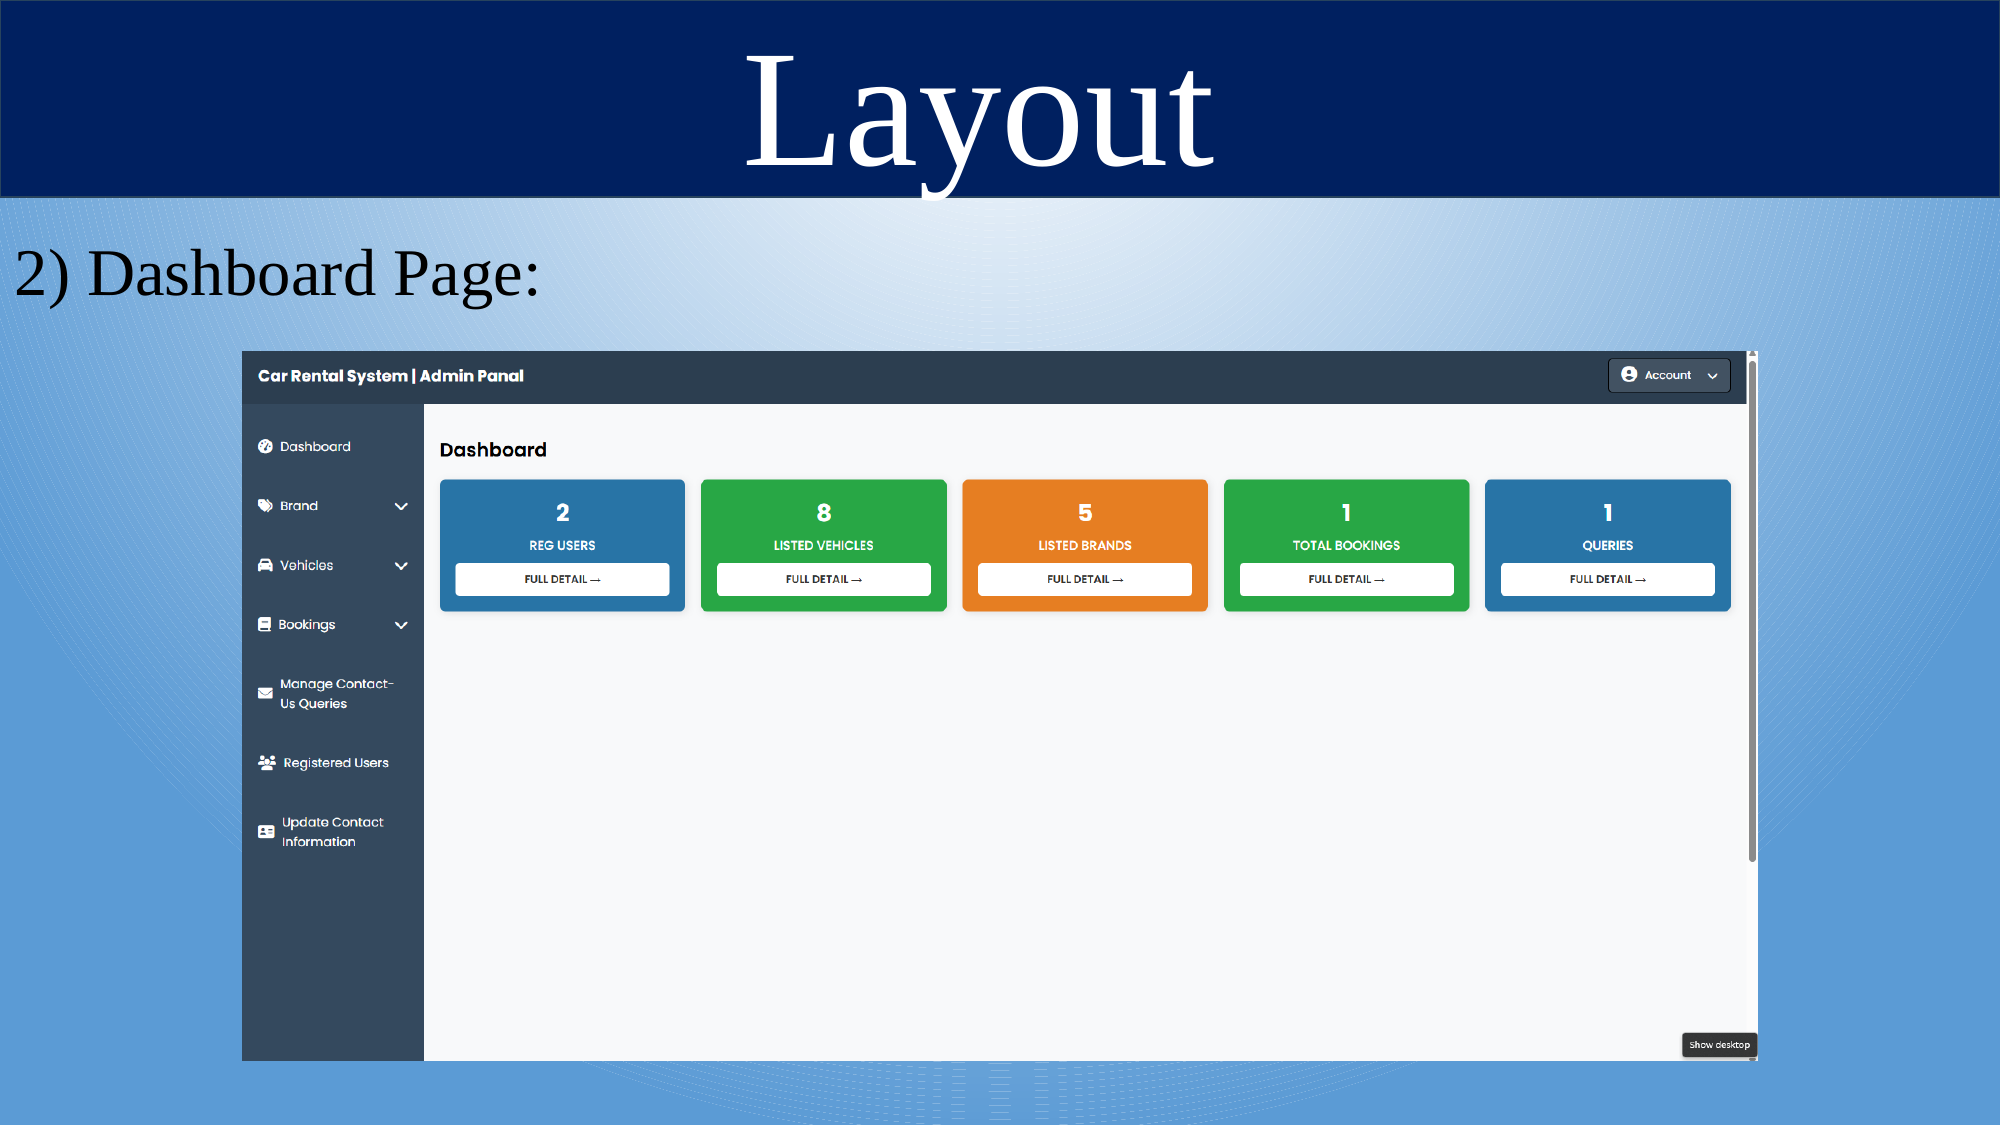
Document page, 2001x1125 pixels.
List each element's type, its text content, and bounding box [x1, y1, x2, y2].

text_box Layout [0, 0, 2000, 198]
text_box 2) Dashboard Page: [0, 221, 1915, 317]
picture [242, 351, 1758, 1061]
